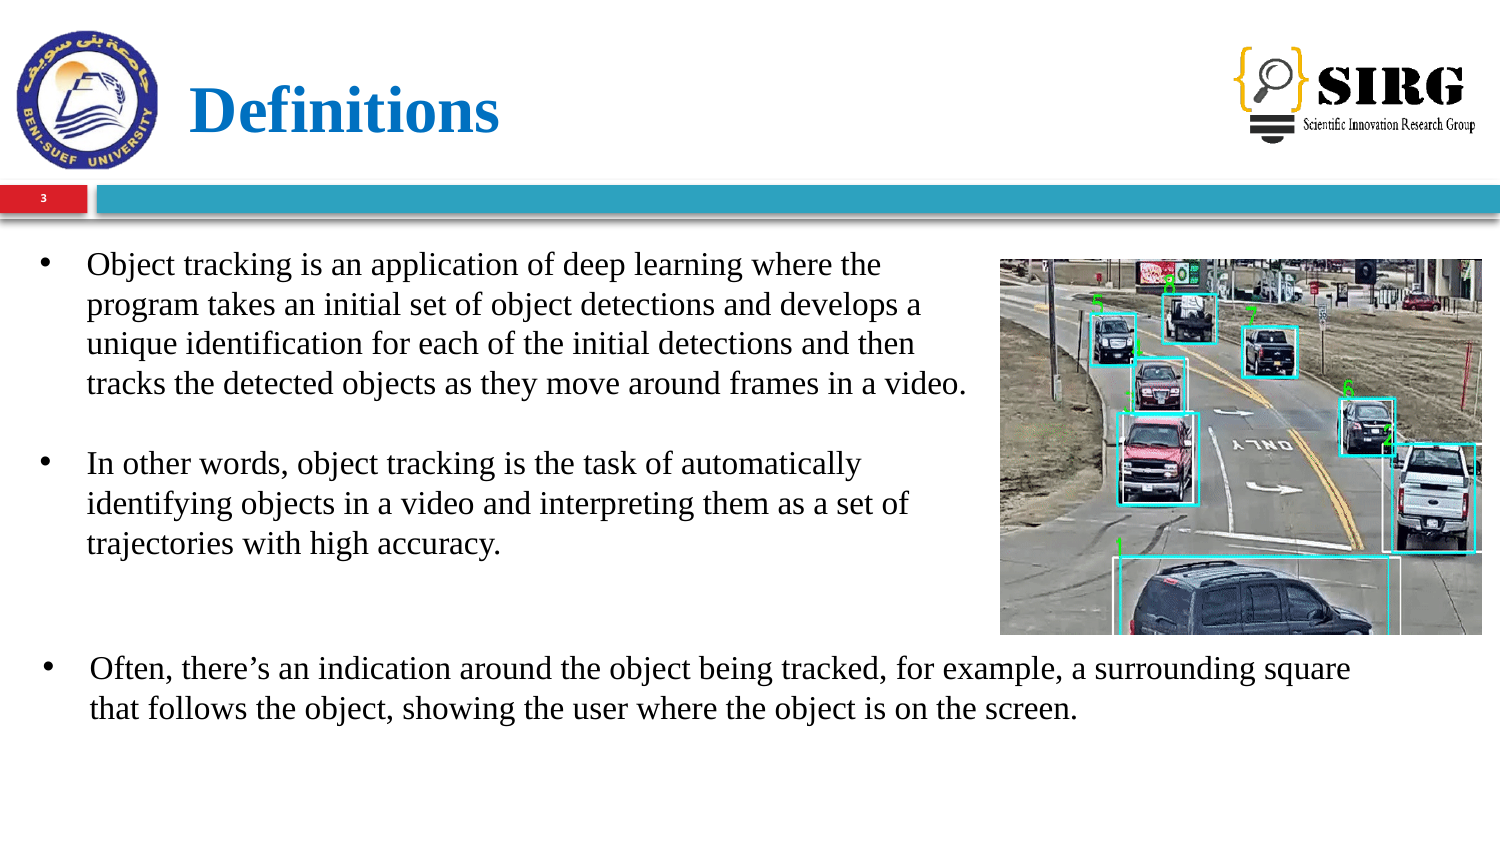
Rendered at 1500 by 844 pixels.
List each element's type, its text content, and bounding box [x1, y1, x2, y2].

picture [1199, 0, 1500, 200]
text_box Object tracking is an application of deep learning where the program takes an initial set of object detections and develops a unique identification for each of the initial detections and then tracks the detected objects as they move around frames in a video. In other words, object tracking is the task of automatically identifying objects in a video and interpreting them as a set of trajectories with high accuracy. [24, 234, 988, 689]
text_box Often, there’s an indication around the object being tracked, for example, a surrounding square that follows the object, showing the user where the object is on the screen. [27, 638, 1410, 734]
picture [1000, 258, 1482, 635]
slide_number 3 [0, 184, 88, 215]
picture [15, 29, 160, 173]
text_box Definitions [174, 53, 663, 154]
